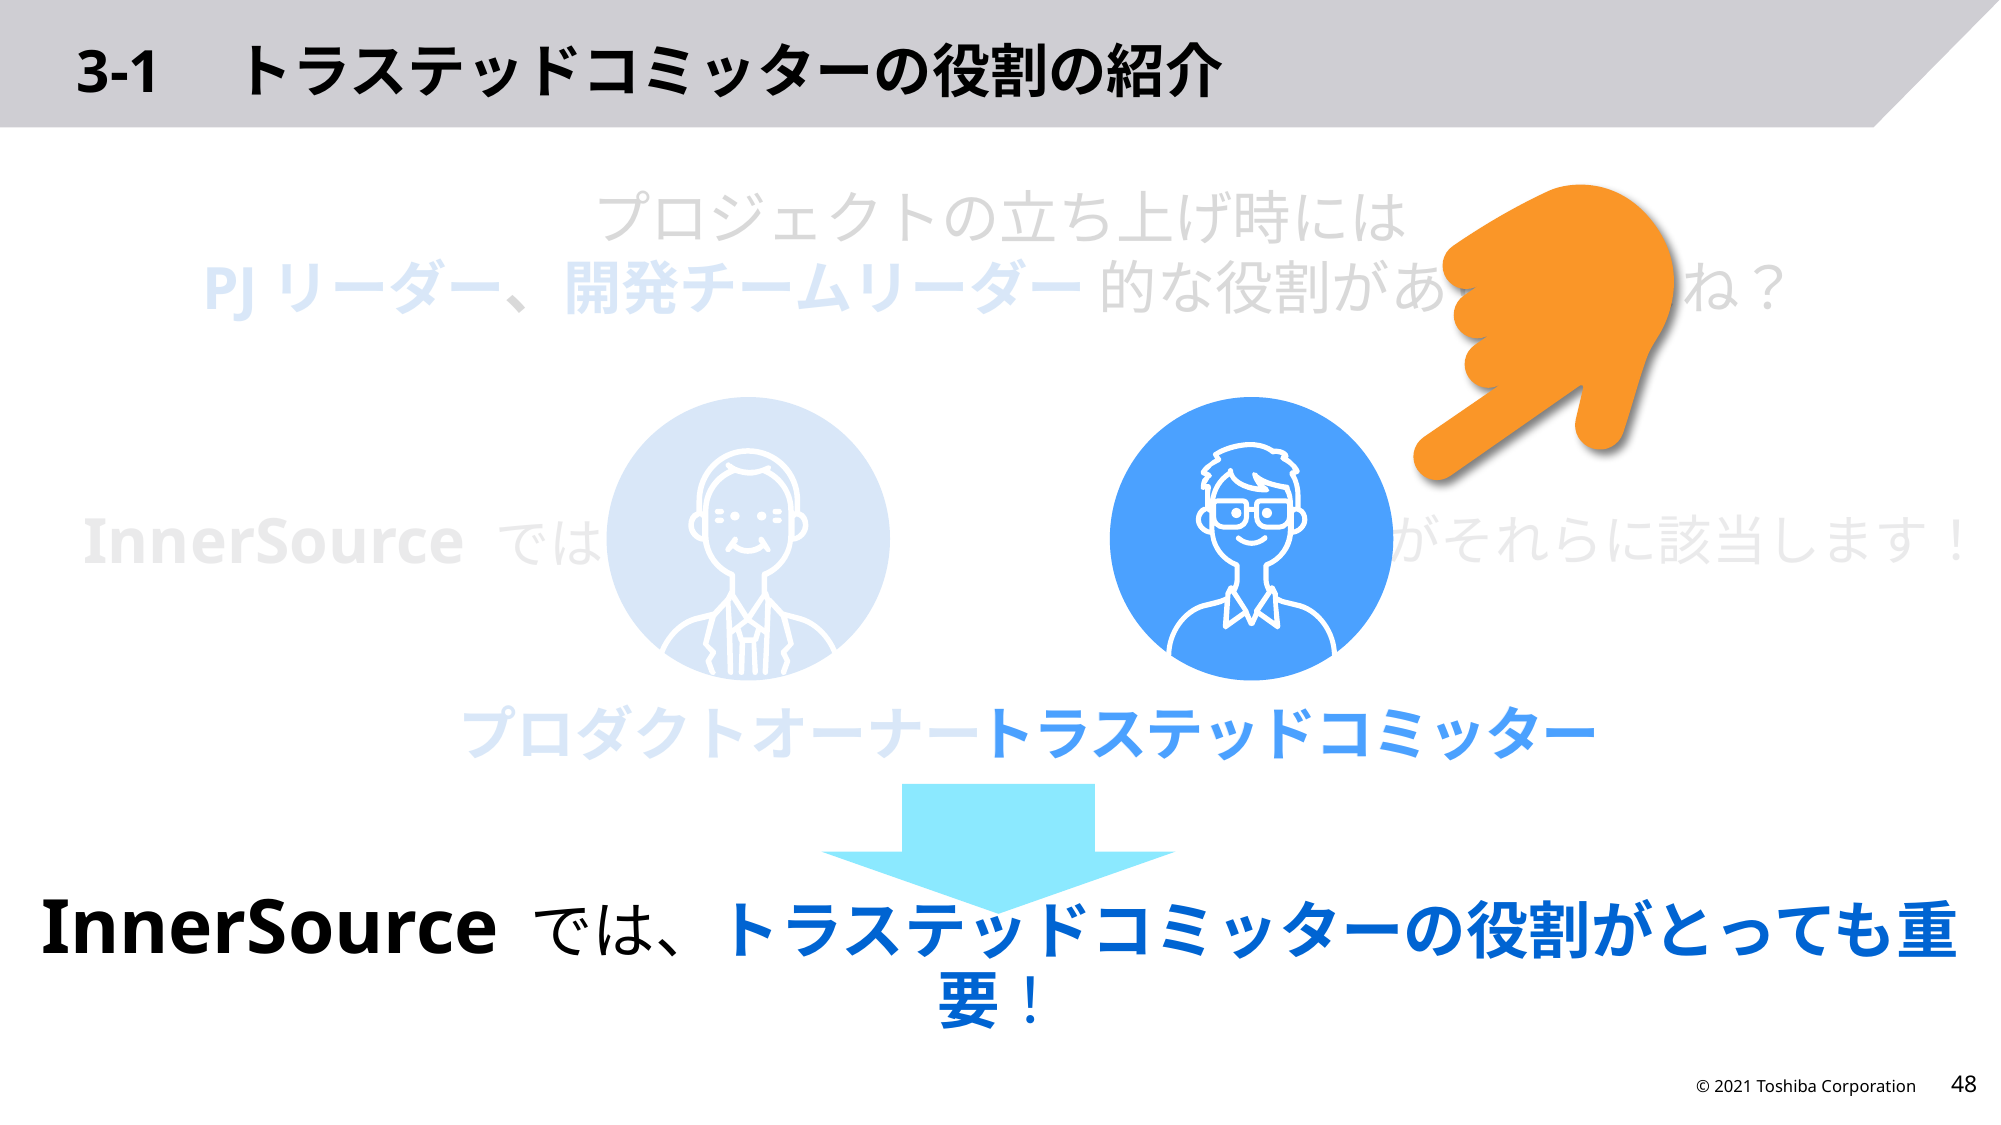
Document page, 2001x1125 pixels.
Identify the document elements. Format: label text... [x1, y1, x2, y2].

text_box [0, 158, 2000, 1063]
title 3-1 トラステッドコミッターの役割の紹介 [0, 0, 1878, 123]
